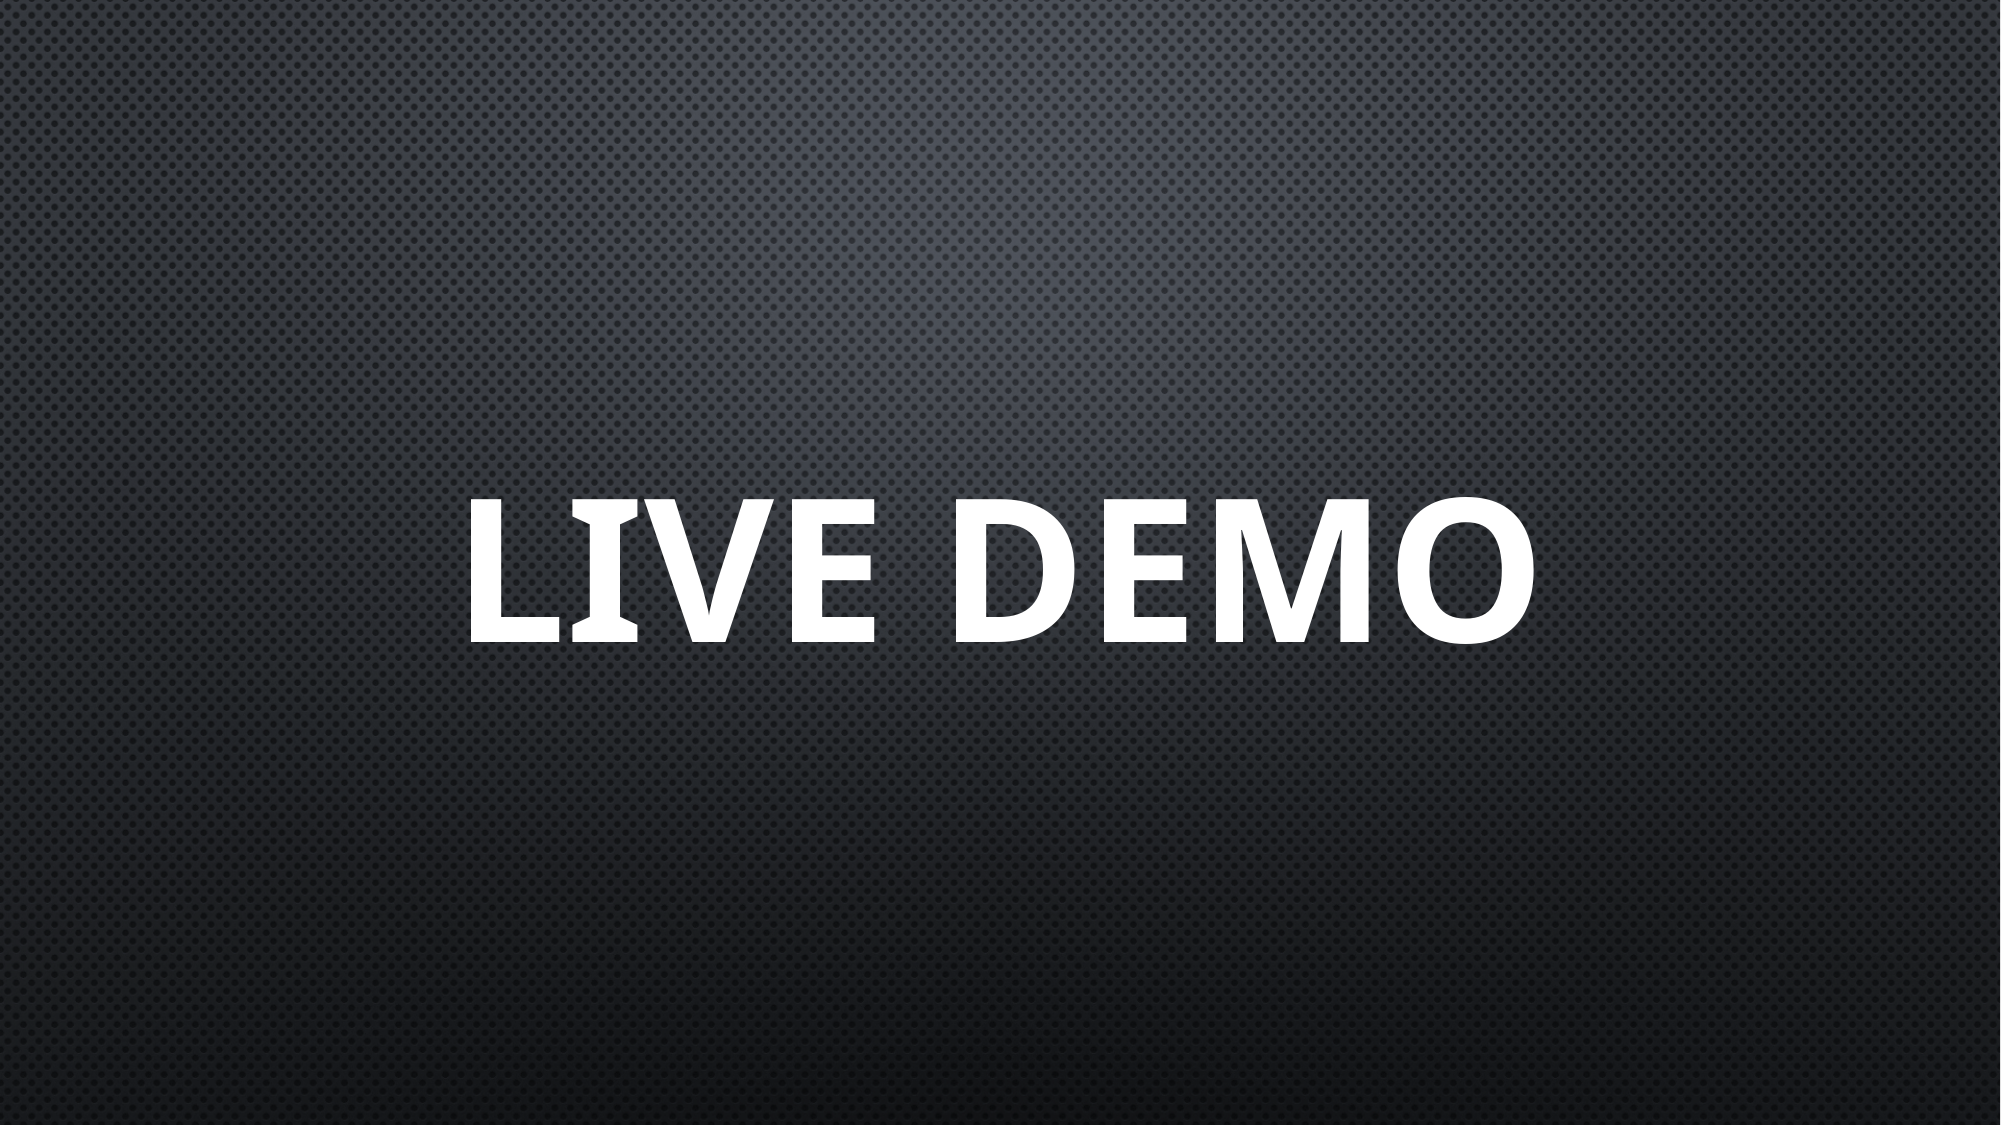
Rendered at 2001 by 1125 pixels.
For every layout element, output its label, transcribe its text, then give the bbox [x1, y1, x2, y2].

title LIVE DEMO [0, 0, 2000, 1125]
